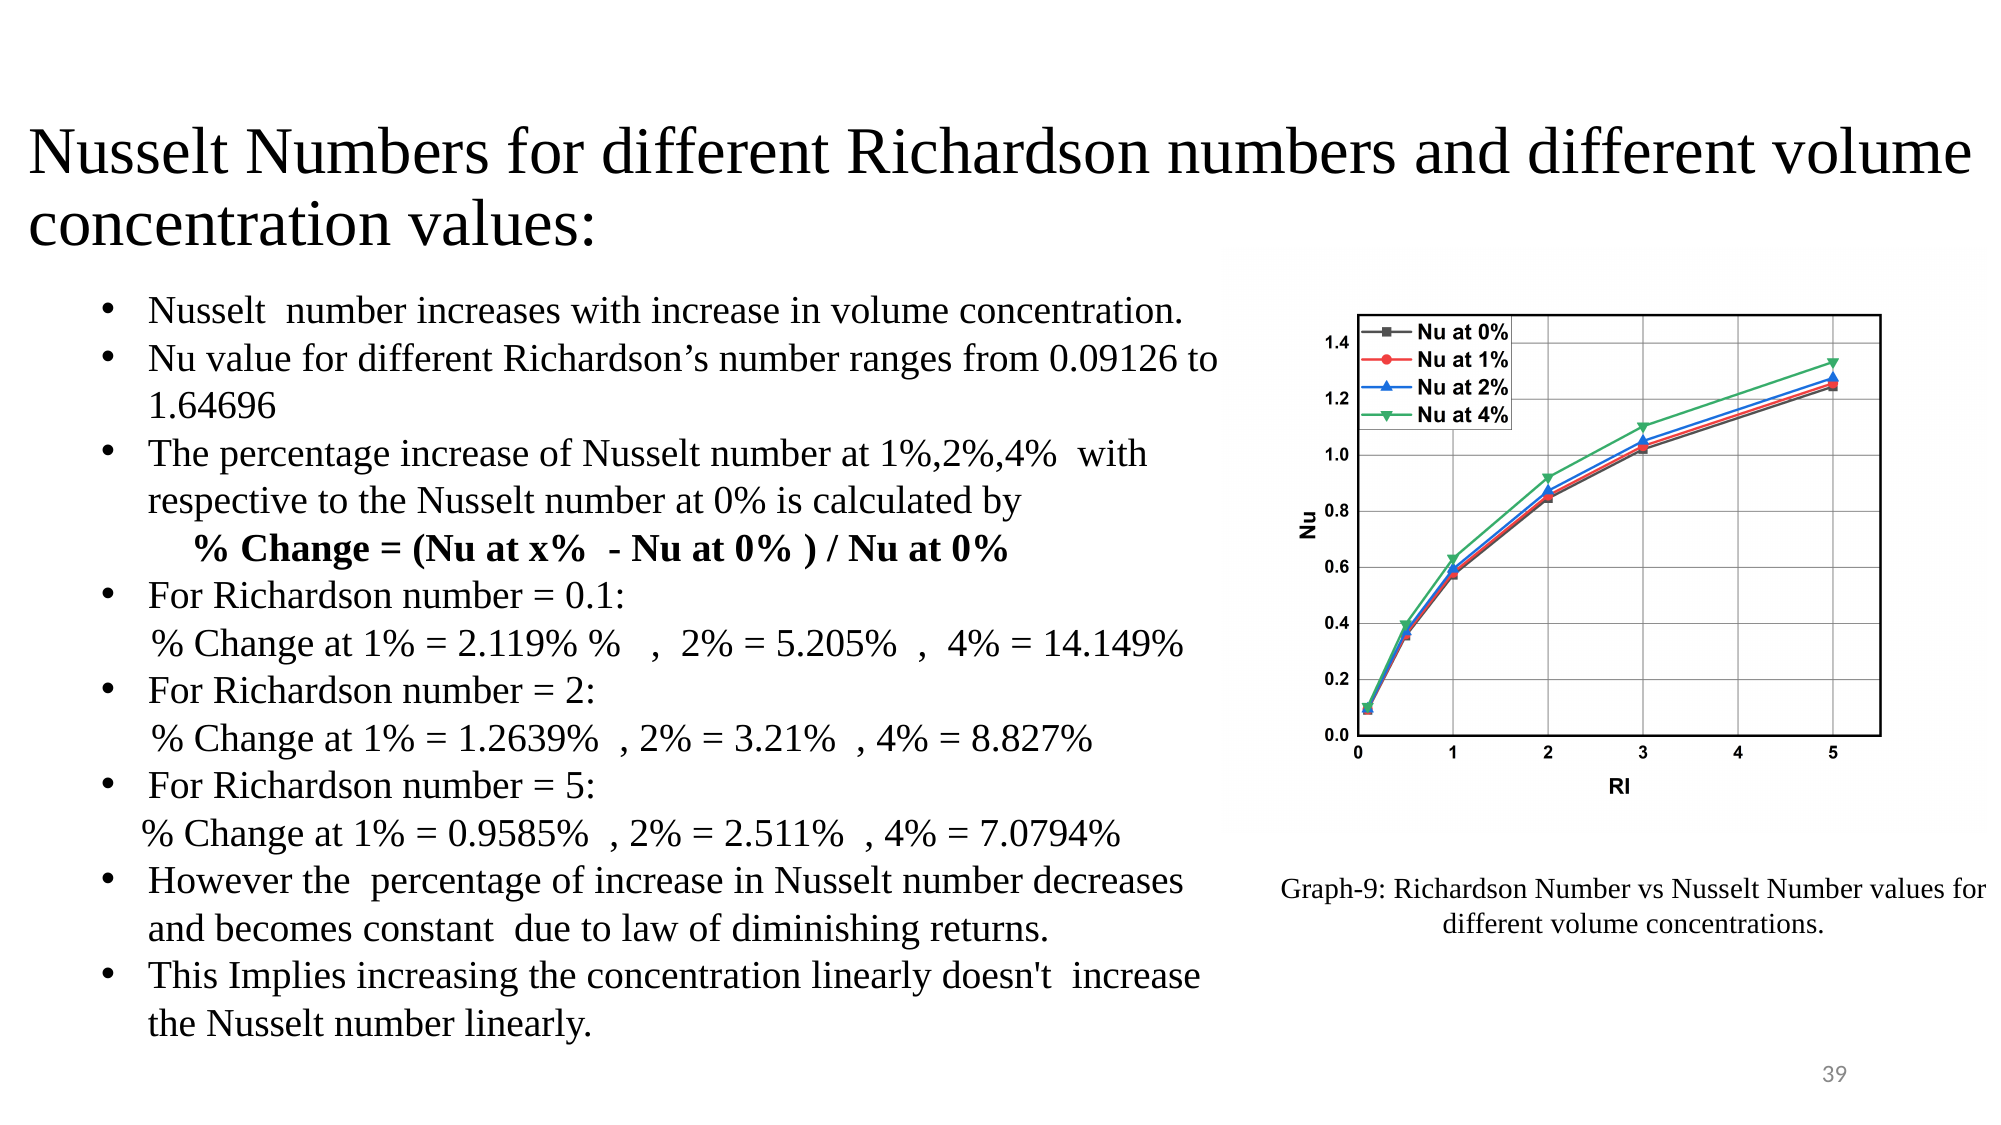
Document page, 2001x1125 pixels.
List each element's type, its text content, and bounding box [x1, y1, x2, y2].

slide_number 39 [1412, 1042, 1863, 1103]
text_box Graph-9: Richardson Number vs Nusselt Number values for different volume concentrations. [1250, 861, 2000, 947]
text_box Nusselt number increases with increase in volume concentration. Nu value for different Richardson’s number ranges from 0.09126 to 1.64696 The percentage increase of Nusselt number at 1%,2%,4% with respective to the Nusselt number at 0% is calculated by % Change = (Nu at x% - Nu at 0% ) / Nu at 0% For Richardson number = 0.1: % Change at 1% = 2.119% % , 2% = 5.205% , 4% = 14.149% For Richardson number = 2: % Change at 1% = 1.2639% , 2% = 3.21% , 4% = 8.827% For Richardson number = 5: % Change at 1% = 0.9585% , 2% = 2.511% , 4% = 7.0794% However the percentage of increase in Nusselt number decreases and becomes constant due to law of diminishing returns. This Implies increasing the concentration linearly doesn't increase the Nusselt number linearly. [86, 276, 1250, 1097]
picture [1221, 247, 1987, 834]
title Nusselt Numbers for different Richardson numbers and different volume concentration values: [13, 163, 2000, 292]
